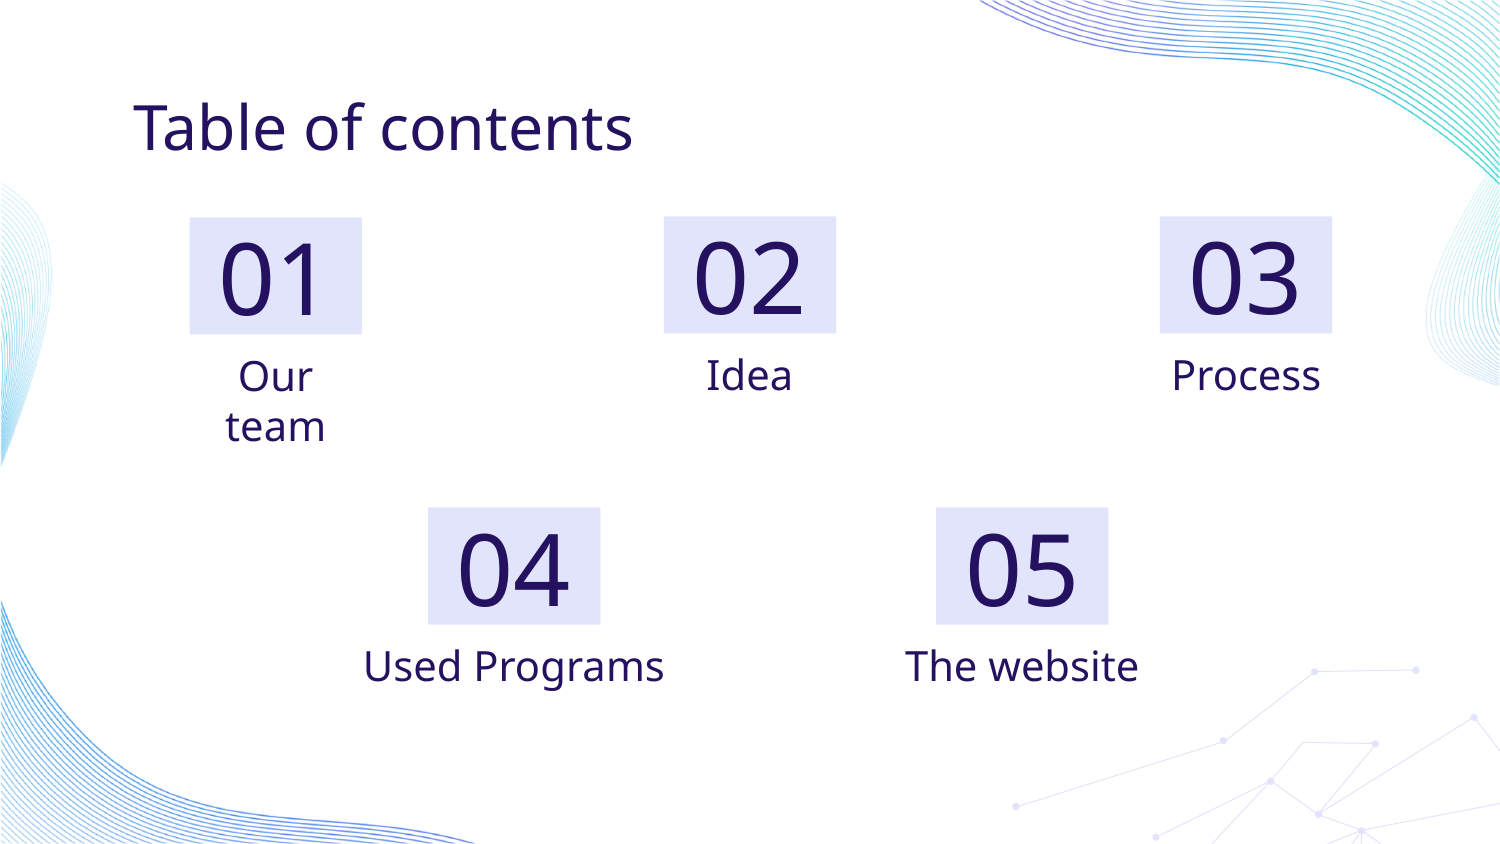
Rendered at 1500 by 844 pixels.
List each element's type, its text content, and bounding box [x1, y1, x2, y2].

text_box 03 [1159, 216, 1333, 333]
text_box The website [884, 624, 1160, 708]
text_box Process [1138, 333, 1355, 416]
text_box 05 [936, 507, 1109, 624]
text_box Used Programs [337, 624, 692, 708]
text_box Our team [167, 334, 384, 417]
text_box Idea [641, 333, 859, 416]
title Table of contents [118, 72, 700, 167]
title 01 [189, 217, 362, 334]
text_box 04 [428, 507, 601, 624]
picture [969, 1, 1499, 391]
picture [1, 152, 507, 843]
text_box 02 [663, 216, 837, 333]
